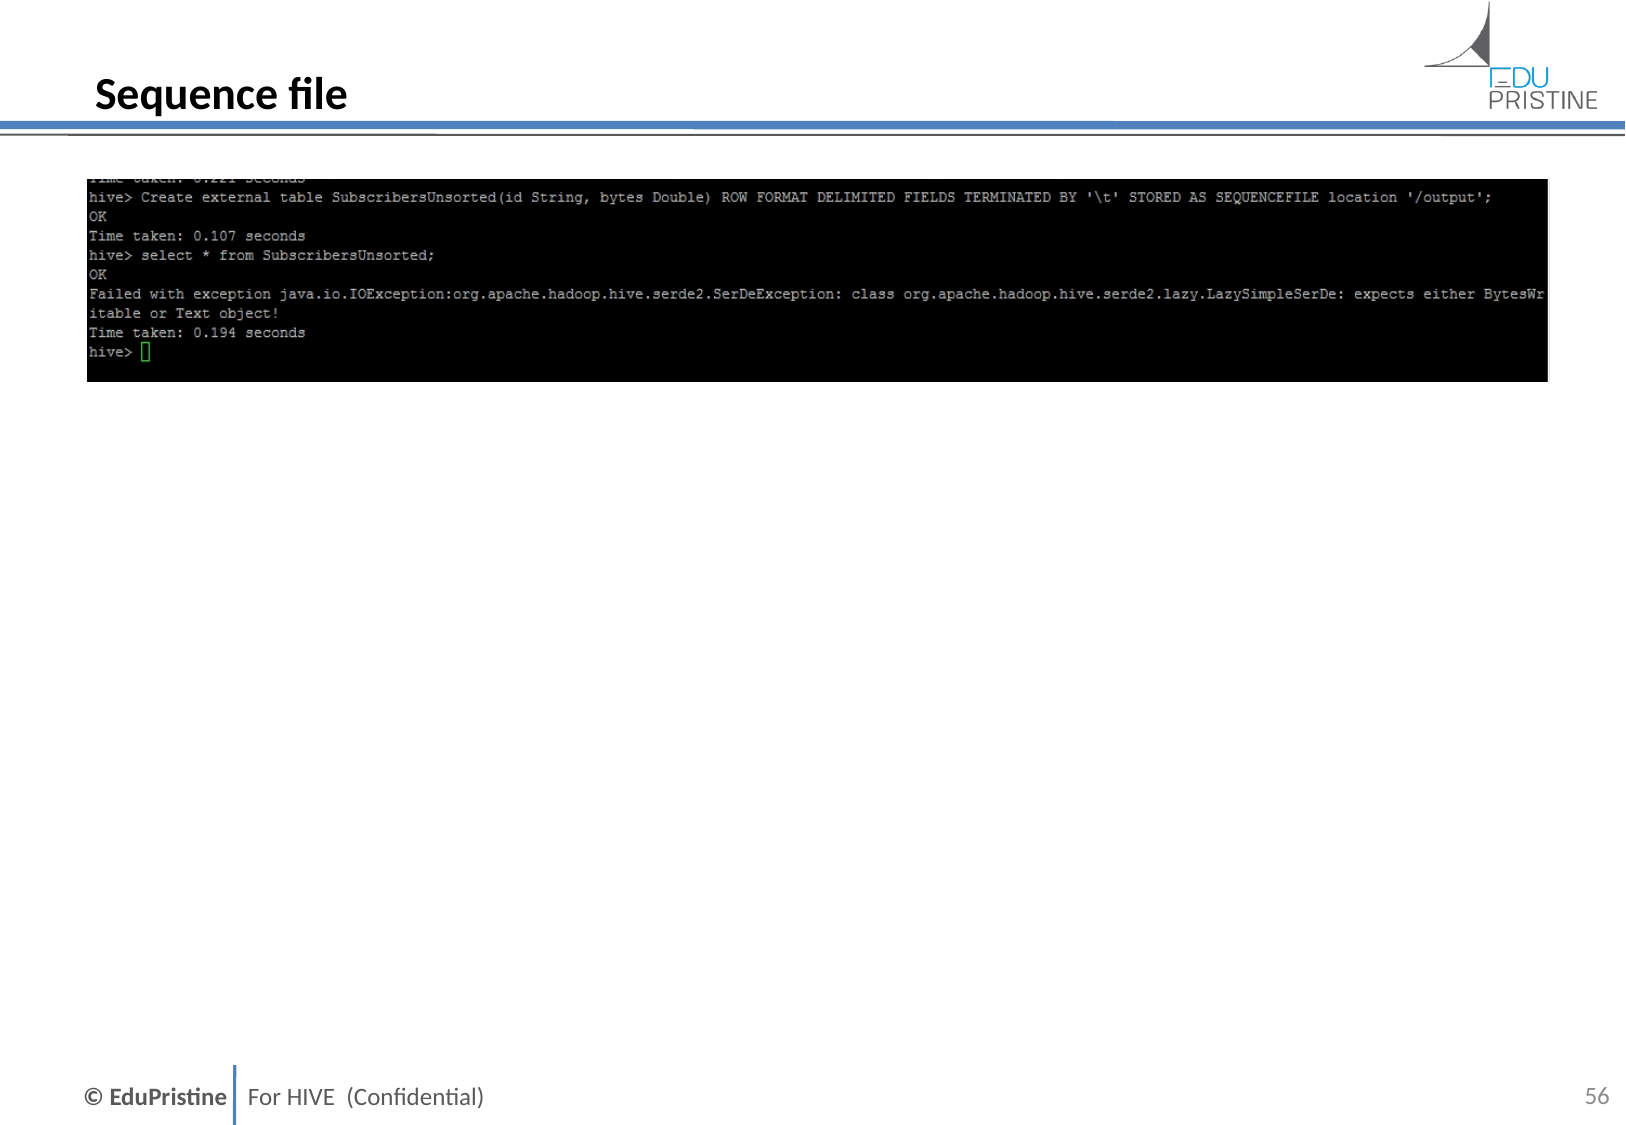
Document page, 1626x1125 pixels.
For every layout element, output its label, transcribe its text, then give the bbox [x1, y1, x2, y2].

title Sequence file [87, 10, 1416, 126]
picture [87, 178, 1551, 382]
picture [1424, 1, 1597, 109]
slide_number 55 [1543, 1065, 1625, 1125]
